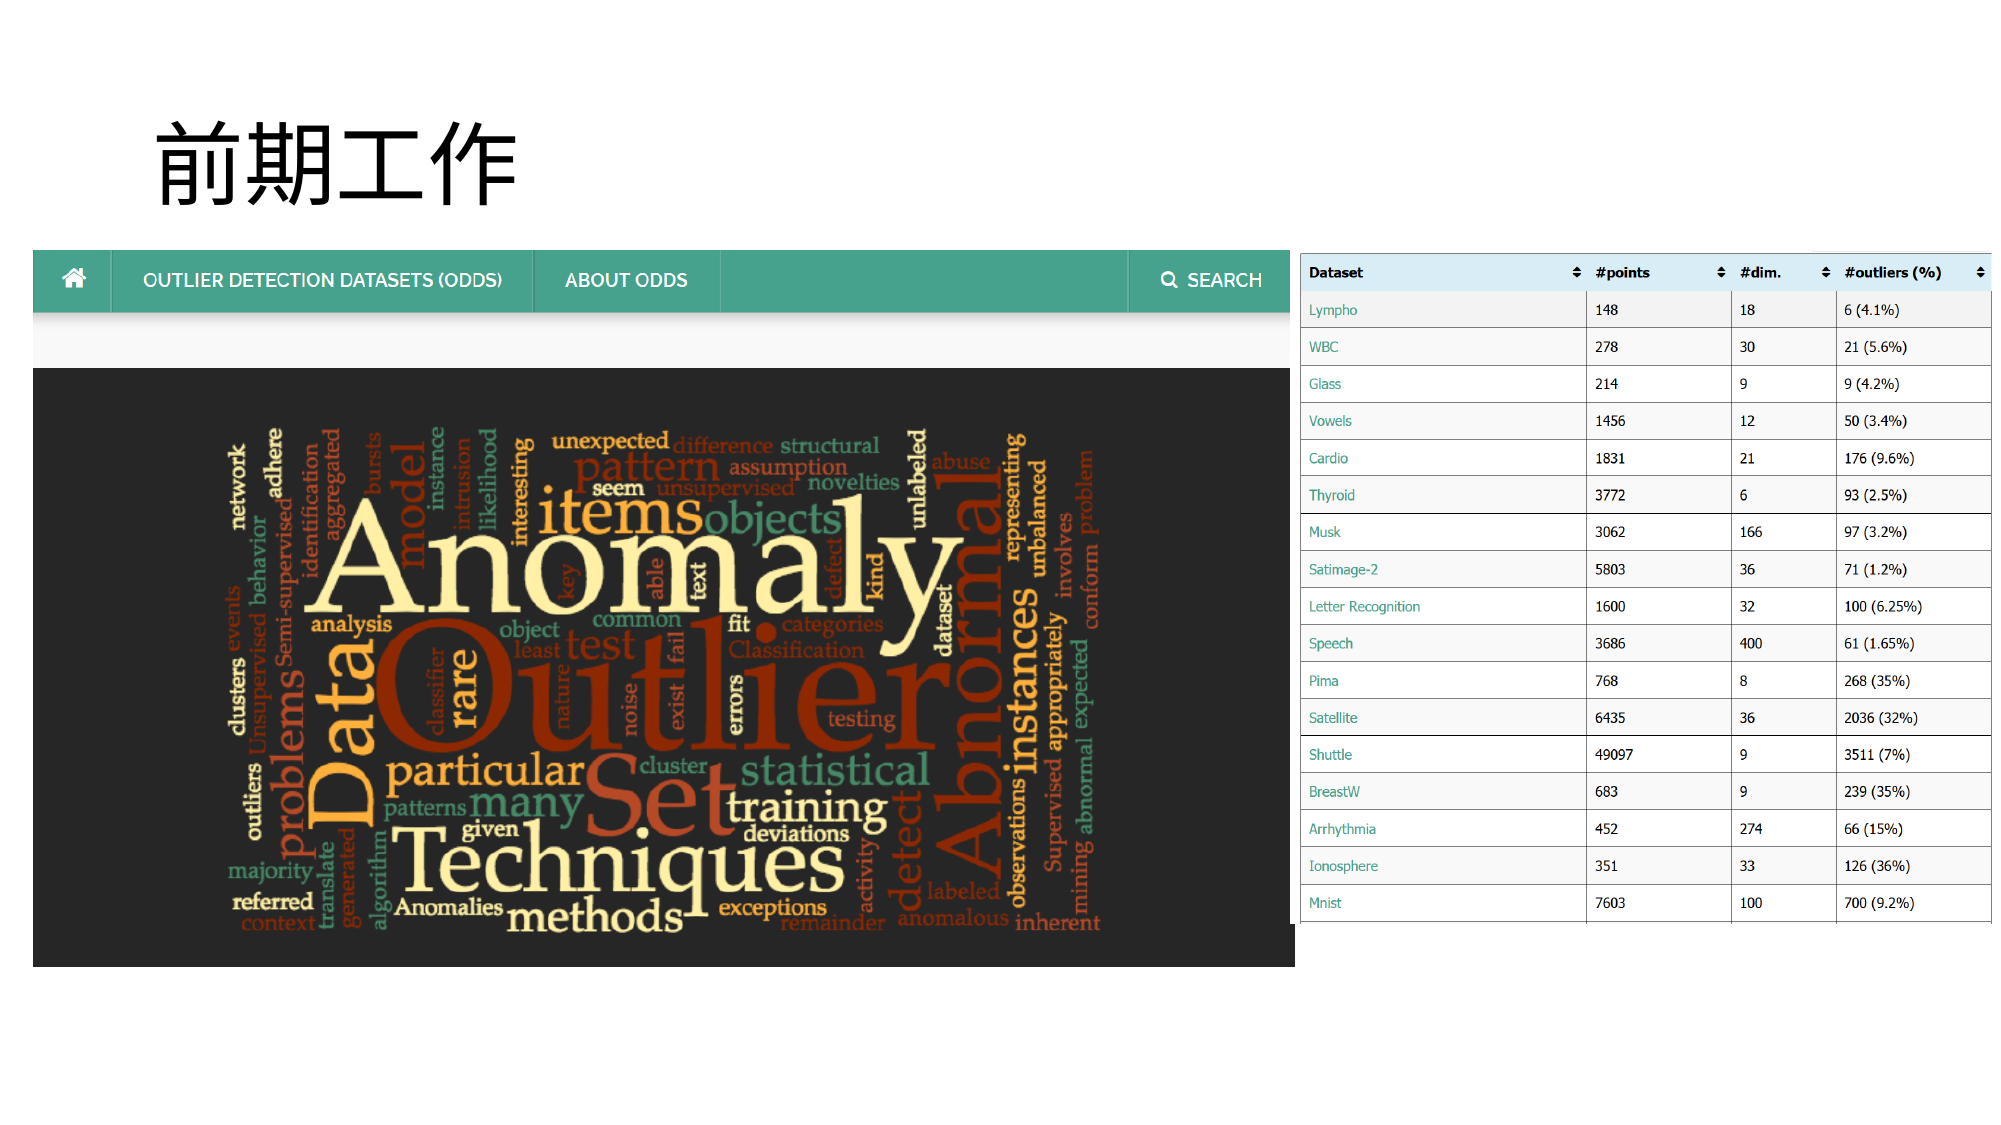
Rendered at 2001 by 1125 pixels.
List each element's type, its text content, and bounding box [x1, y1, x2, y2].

title 前期工作 [137, 59, 1863, 250]
picture [33, 250, 2000, 967]
